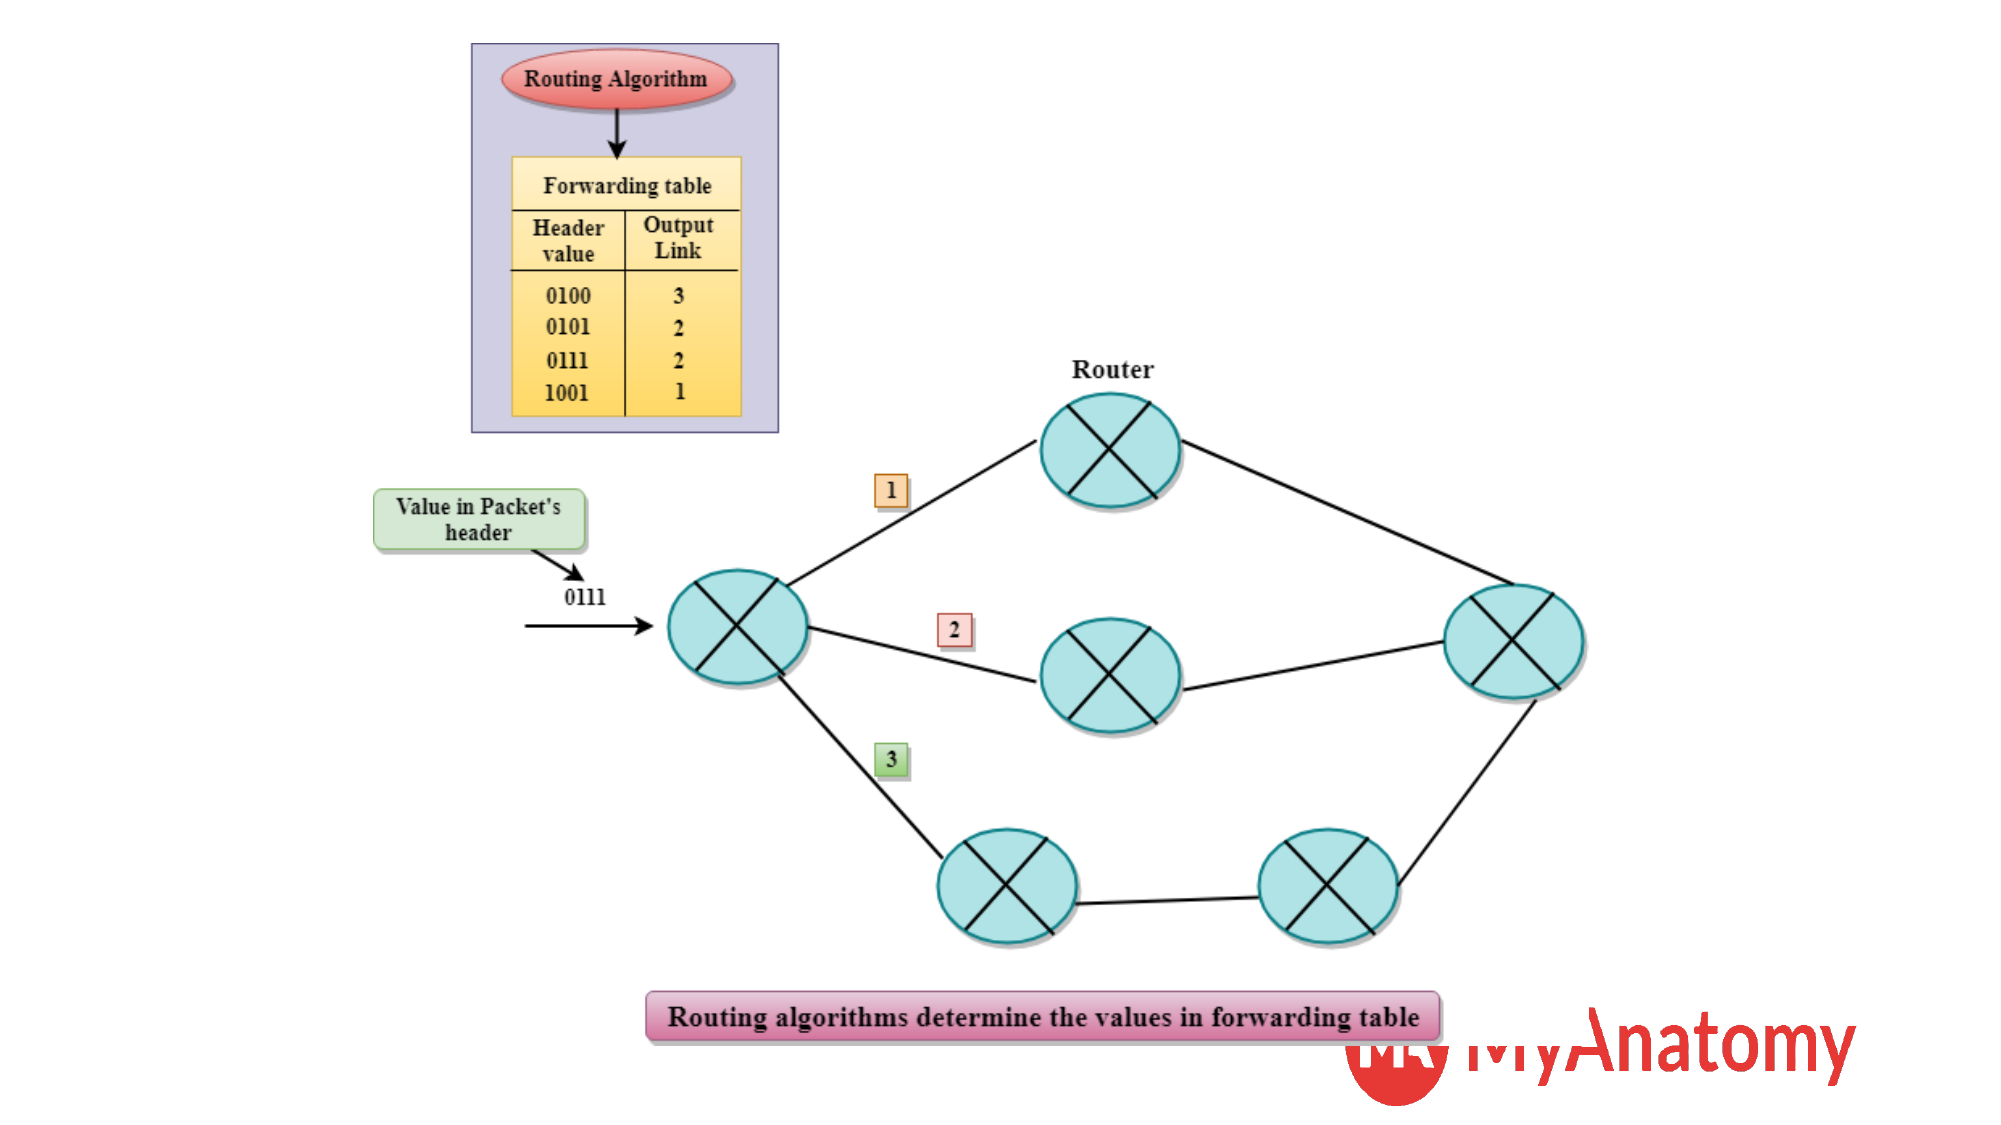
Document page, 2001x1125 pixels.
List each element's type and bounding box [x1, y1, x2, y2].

picture [373, 43, 1863, 1125]
